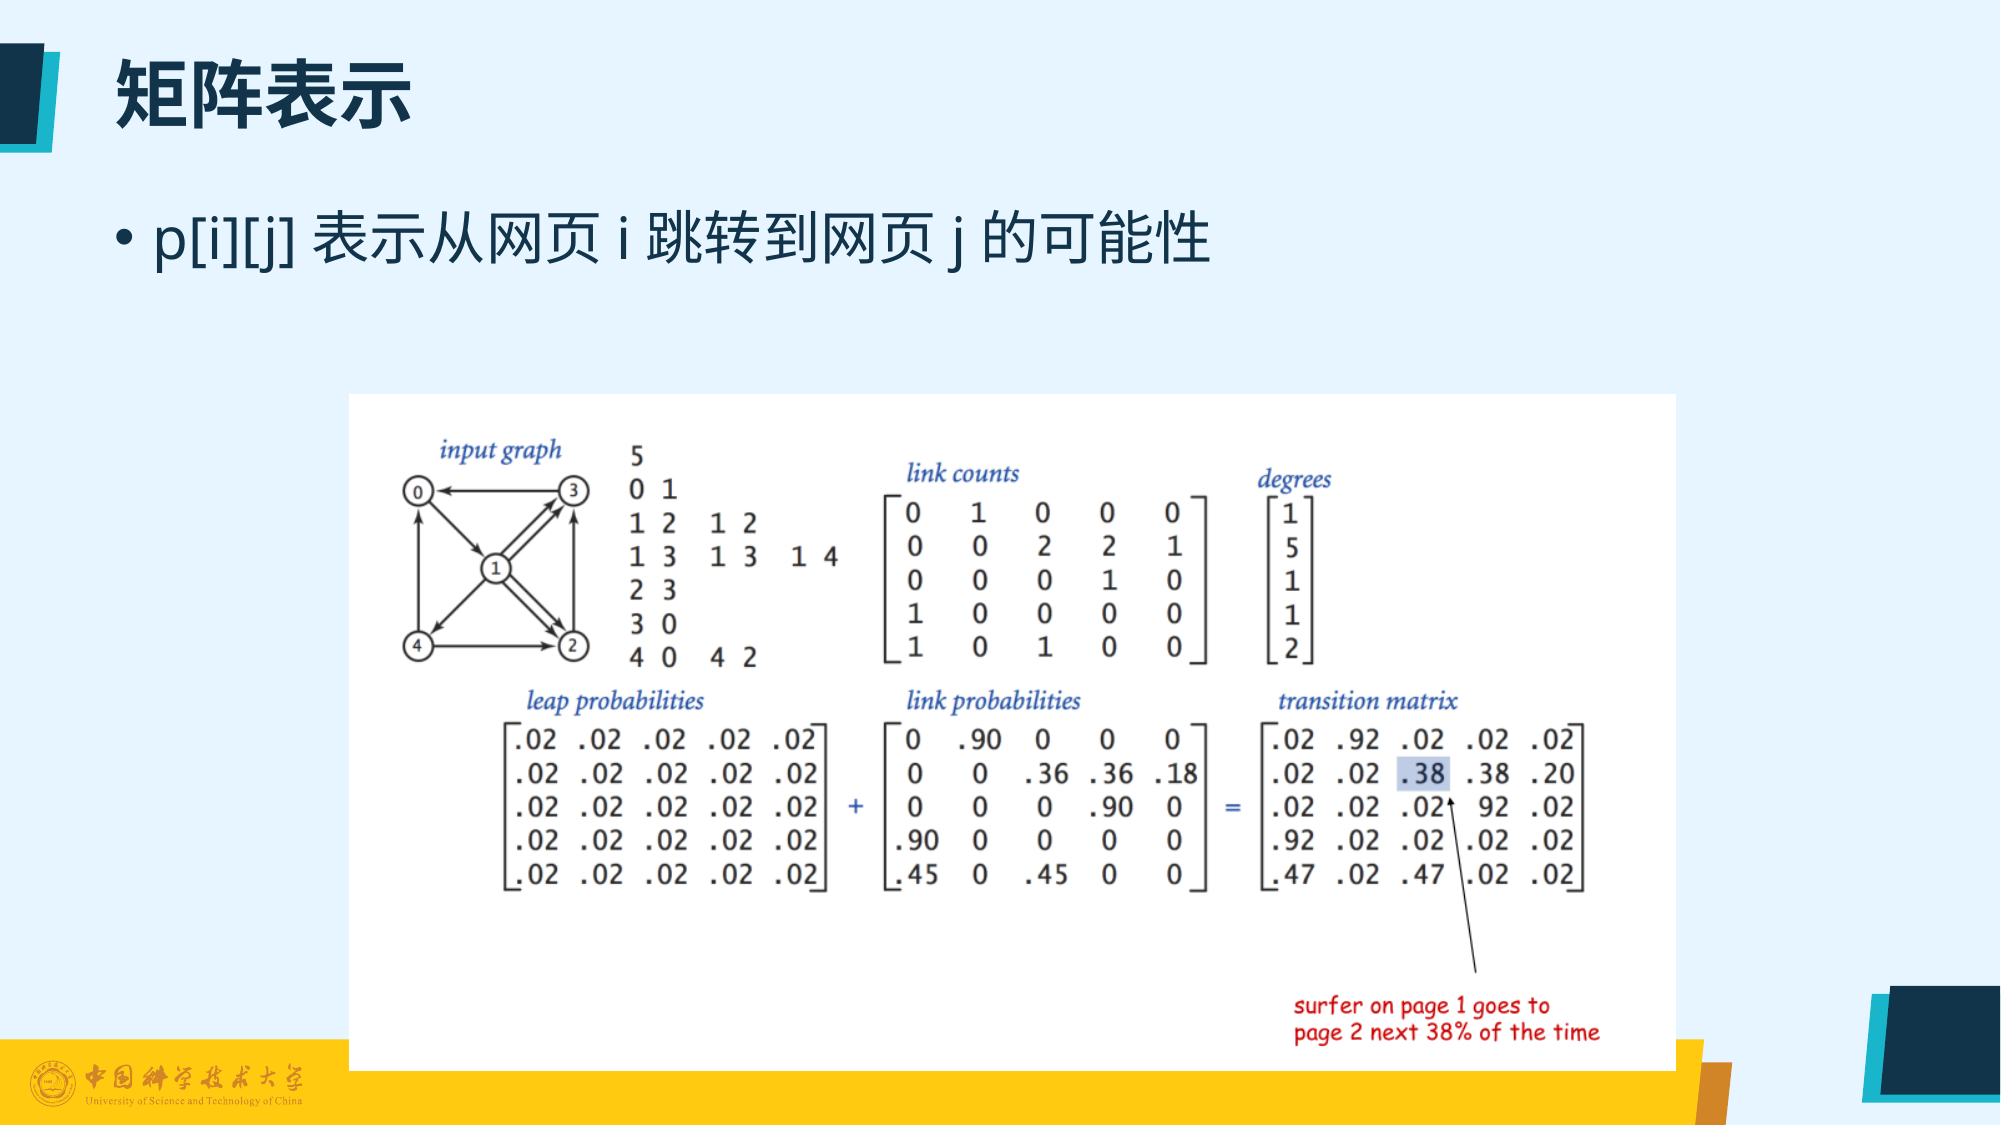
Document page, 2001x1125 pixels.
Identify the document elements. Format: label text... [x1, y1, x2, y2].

picture [349, 393, 1676, 1071]
list p[i][j]表示从网页i跳转到网页j的可能性 [99, 201, 1862, 973]
title 矩阵表示 [99, 43, 1863, 153]
